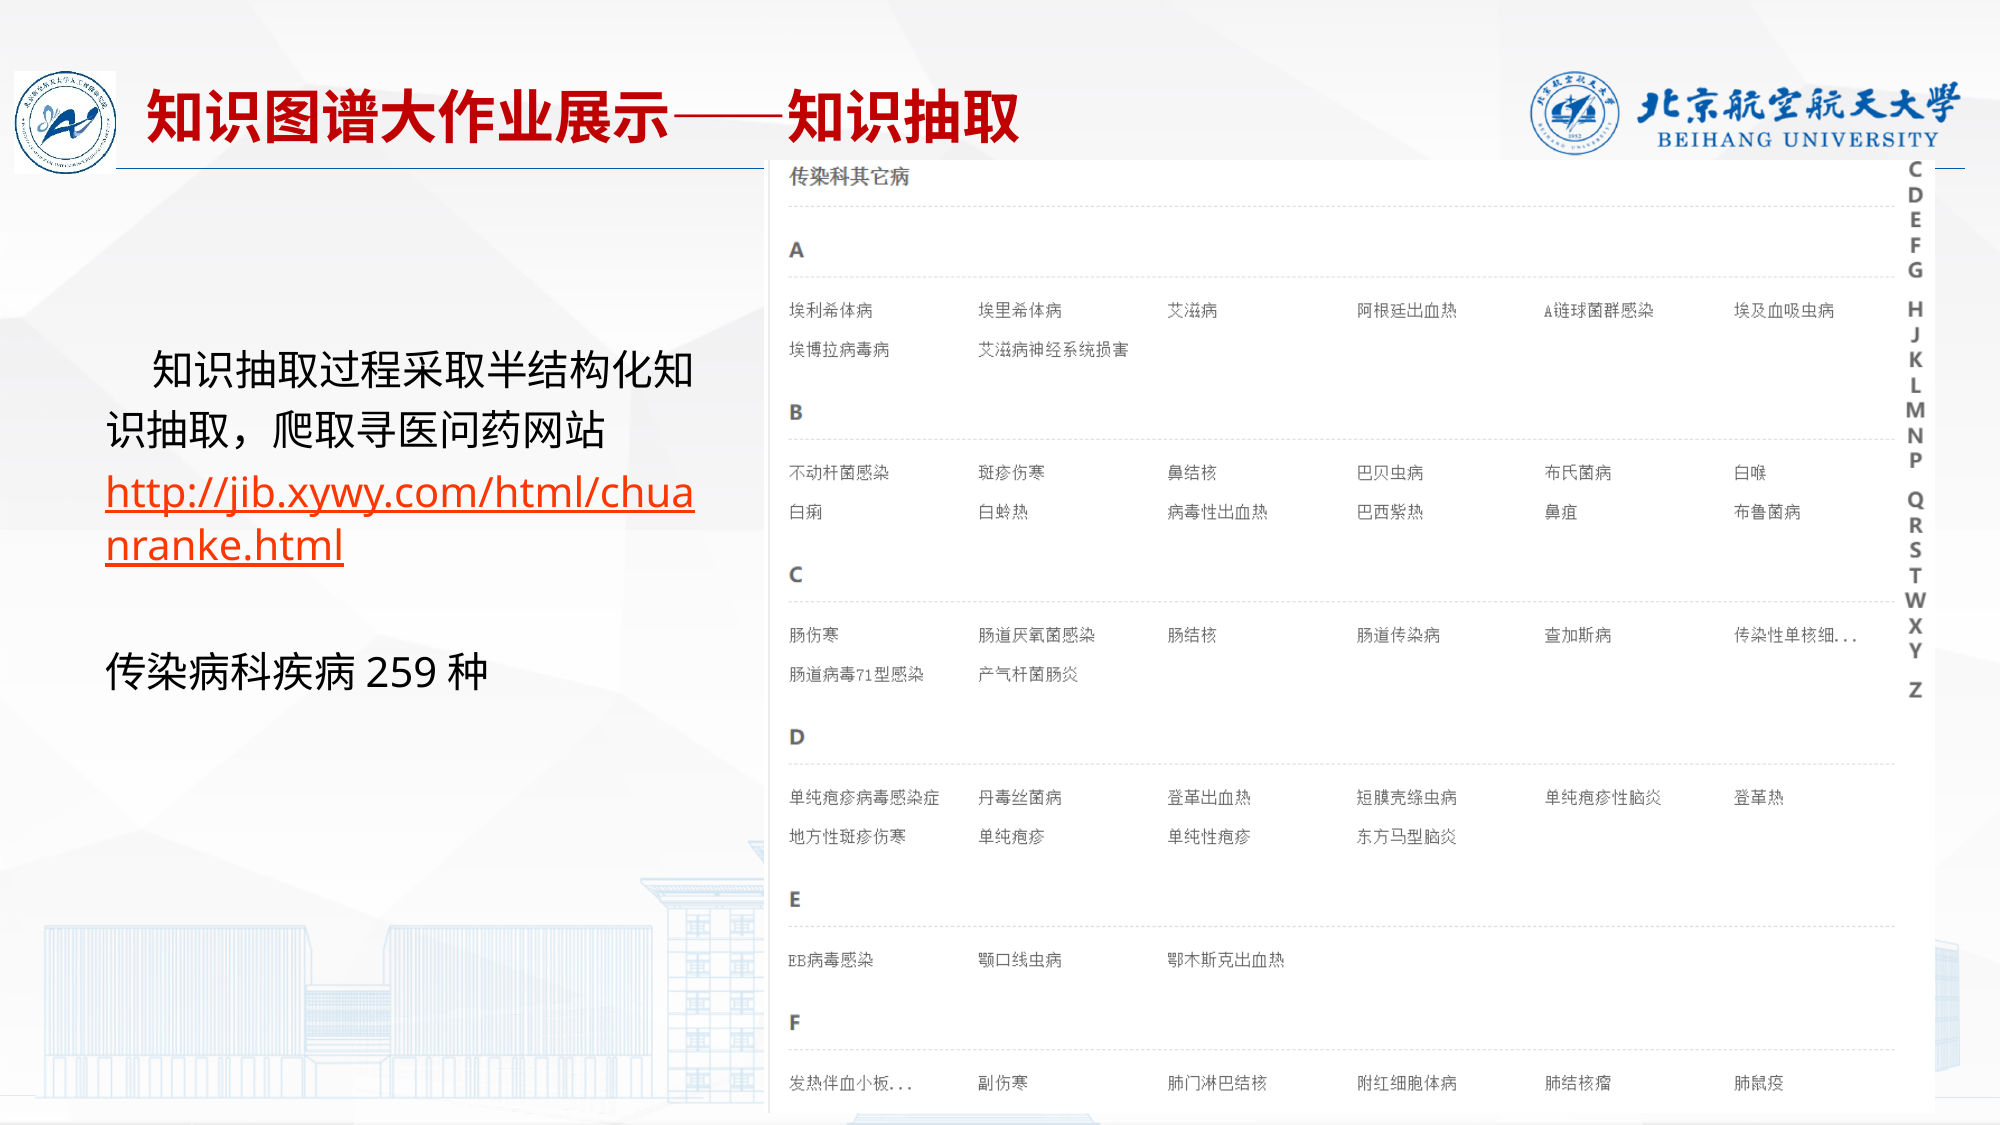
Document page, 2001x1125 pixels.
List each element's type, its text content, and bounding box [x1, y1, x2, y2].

list 知识图谱大作业展示——知识抽取 [131, 81, 1113, 164]
text_box 知识抽取过程采取半结构化知识抽取，爬取寻医问药网站http://jib.xywy.com/html/chuanranke.html 传染病科疾病259种 [90, 326, 734, 650]
picture [0, 0, 2000, 1113]
